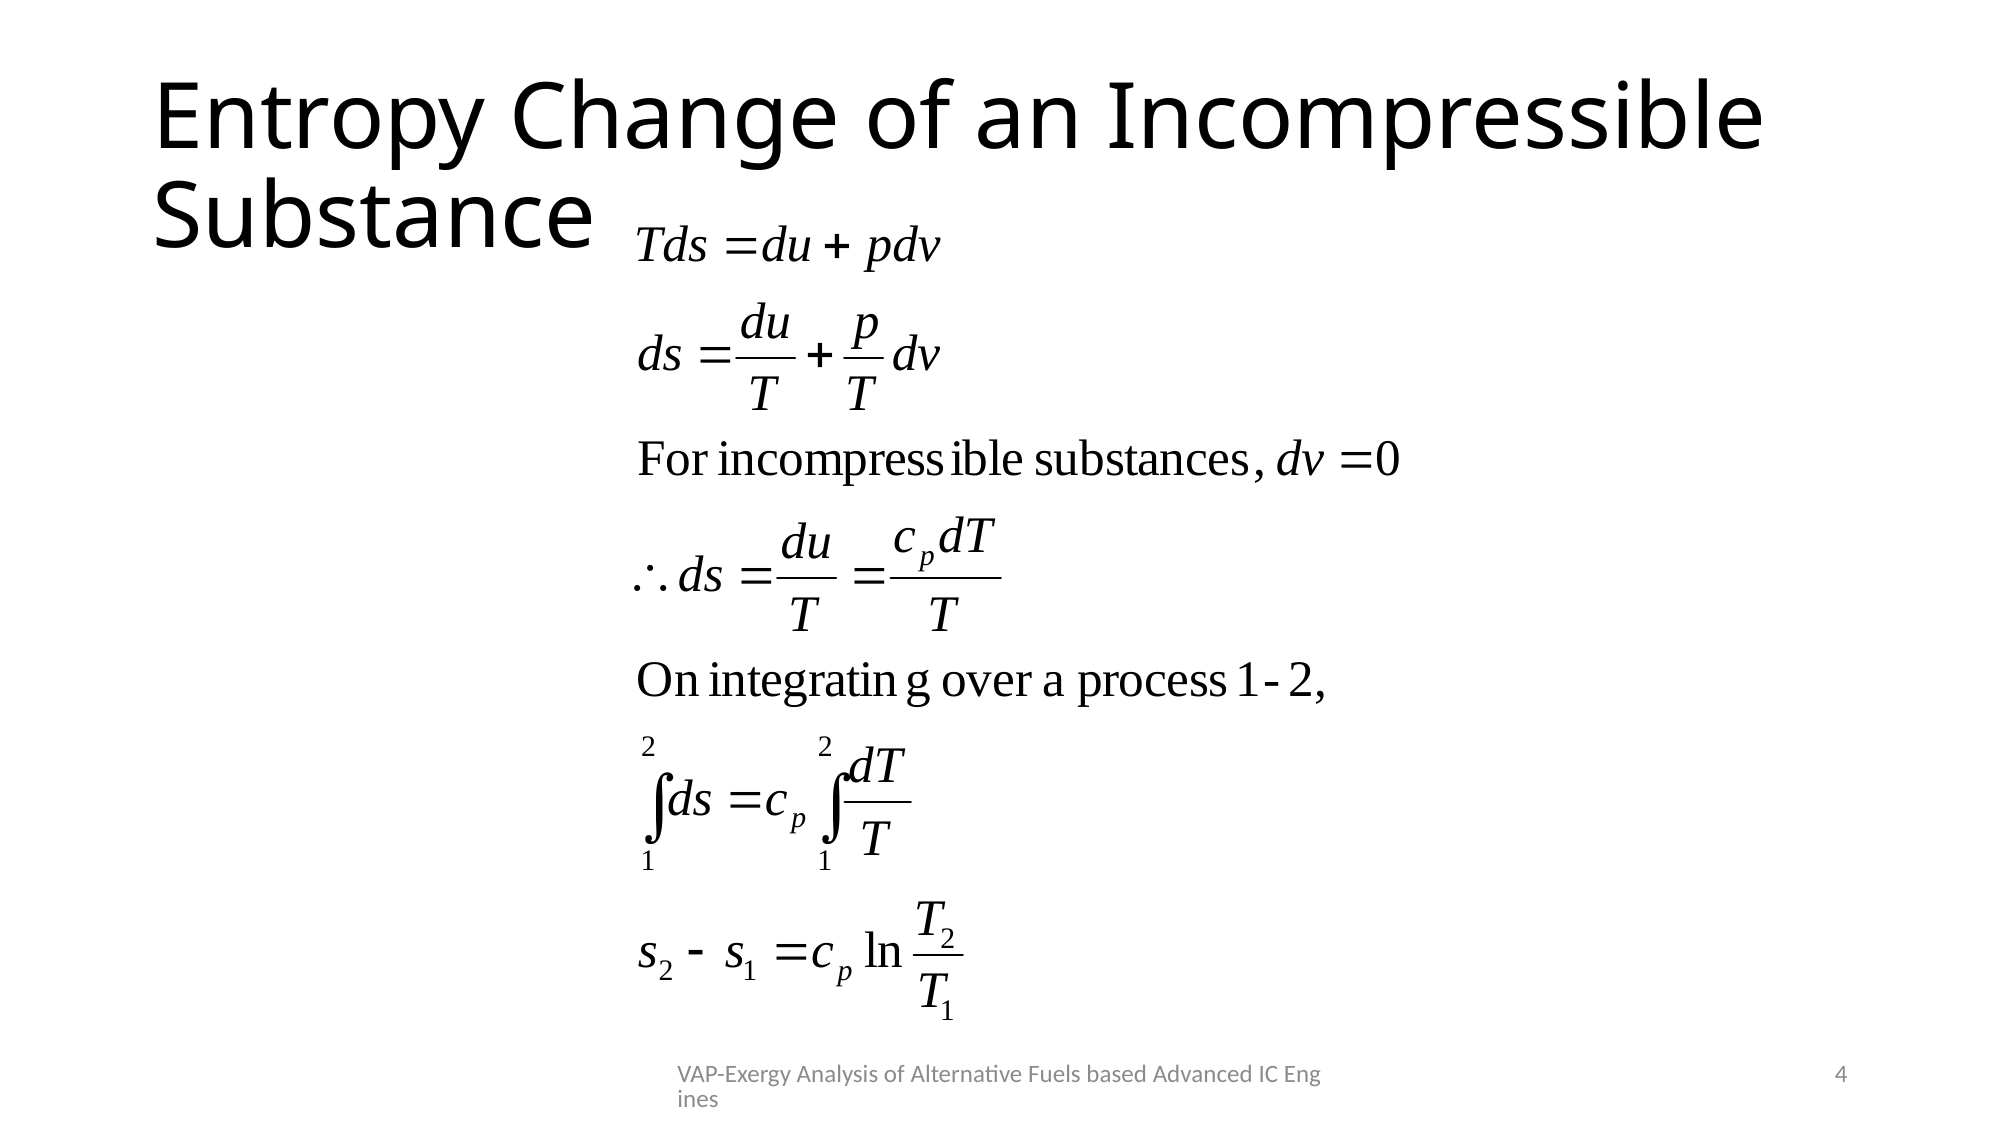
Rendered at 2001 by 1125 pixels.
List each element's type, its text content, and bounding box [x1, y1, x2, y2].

slide_number 4 [1412, 1042, 1863, 1103]
title Entropy Change of an Incompressible Substance [137, 59, 1863, 278]
footer VAP-Exergy Analysis of Alternative Fuels based Advanced IC Engines [662, 1042, 1338, 1103]
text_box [629, 215, 1411, 1031]
